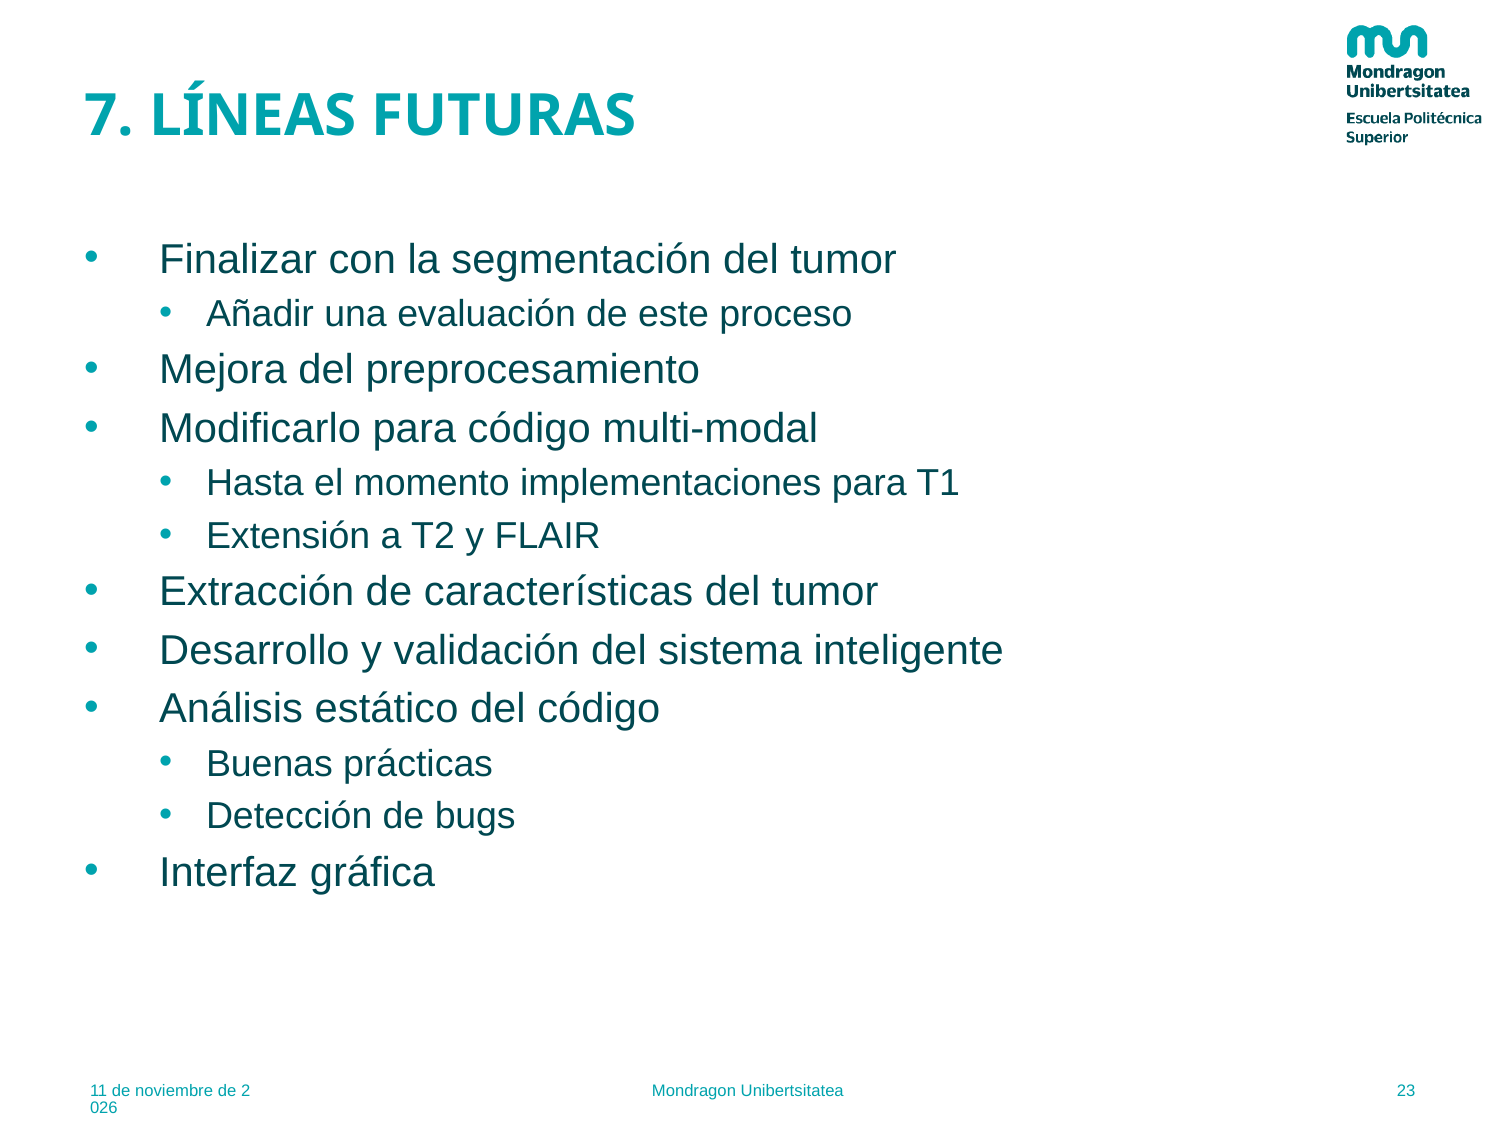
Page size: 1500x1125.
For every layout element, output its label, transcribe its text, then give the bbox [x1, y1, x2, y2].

picture [1320, 0, 1500, 170]
title 7. LÍNEAS FUTURAS [69, 77, 1327, 148]
list Finalizar con la segmentación del tumor Añadir una evaluación de este proceso Mejora del preprocesamiento Modificarlo para código multi-modal Hasta el momento implementaciones para T1 Extensión a T2 y FLAIR Extracción de características del tumor Desarrollo y validación del sistema inteligente Análisis estático del código Buenas prácticas Detección de bugs Interfaz gráfica [69, 223, 1327, 1019]
slide_number 23 [1238, 1059, 1431, 1120]
footer Mondragon Unibertsitatea [356, 1059, 1140, 1120]
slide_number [75, 1059, 269, 1120]
